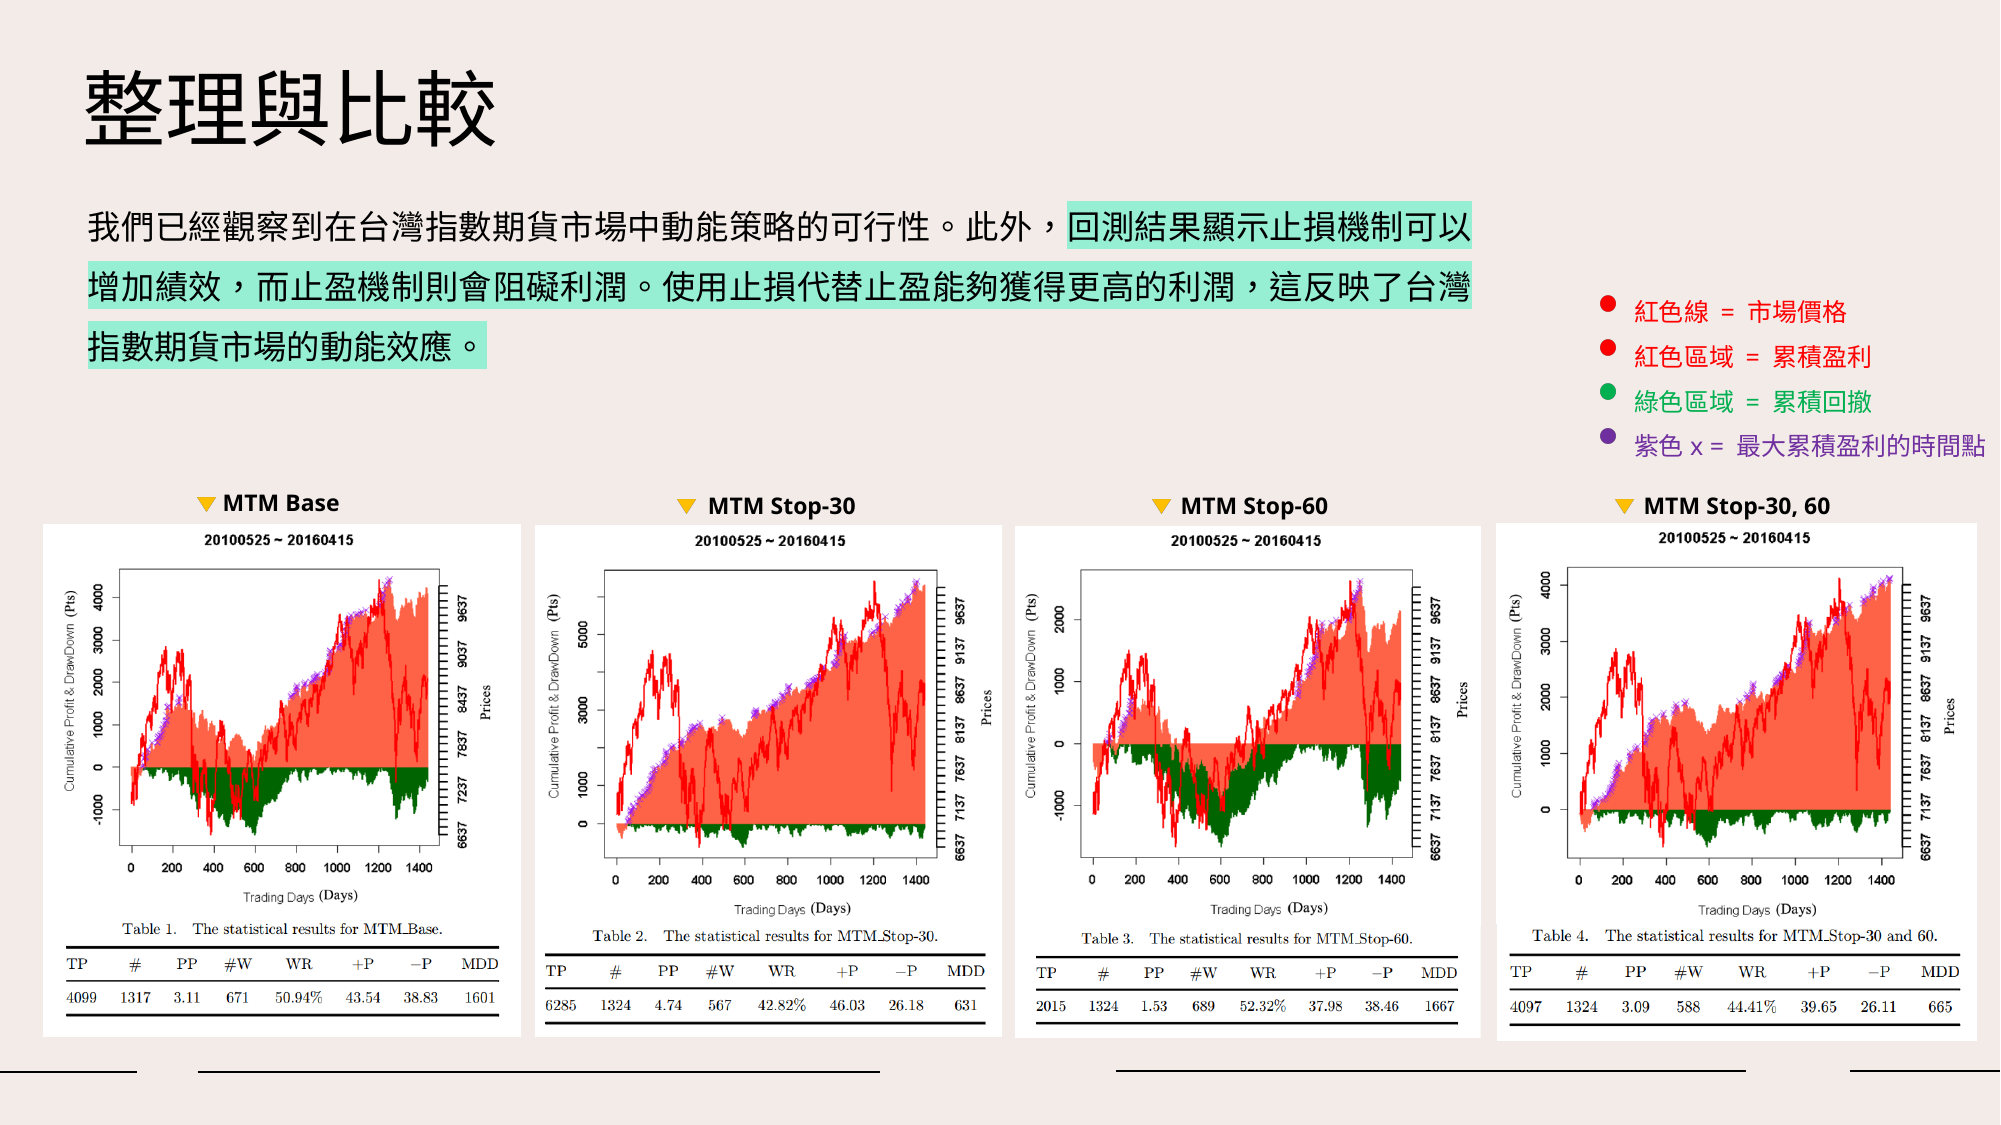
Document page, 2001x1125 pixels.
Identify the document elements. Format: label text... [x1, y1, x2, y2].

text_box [43, 481, 1977, 1041]
text_box 我們已經觀察到在台灣指數期貨市場中動能策略的可行性。此外，回測結果顯示止損機制可以增加績效，而止盈機制則會阻礙利潤。使用止損代替止盈能夠獲得更高的利潤，這反映了台灣指數期貨市場的動能效應。 [72, 178, 1487, 374]
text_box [1596, 273, 2000, 466]
title 整理與比較 [67, 49, 1693, 216]
